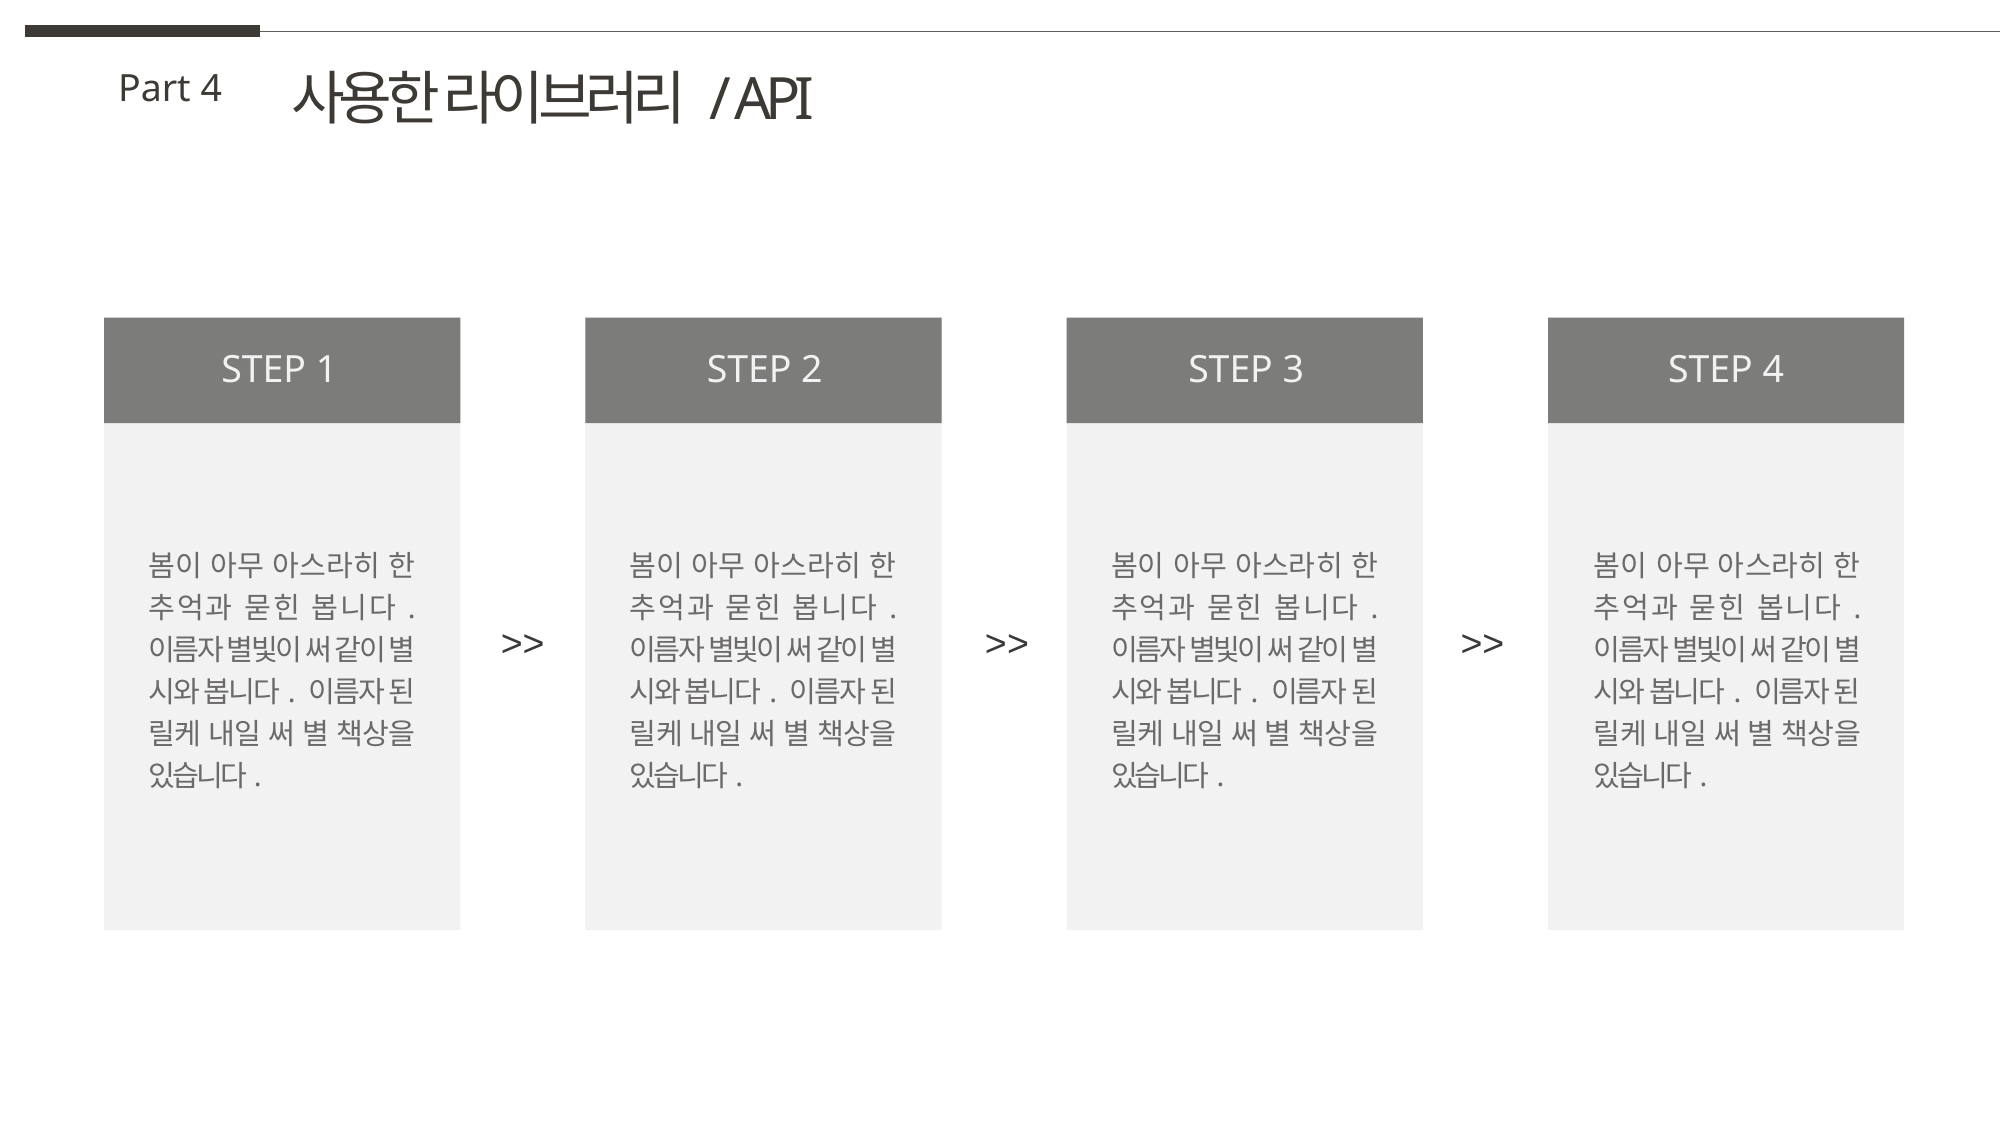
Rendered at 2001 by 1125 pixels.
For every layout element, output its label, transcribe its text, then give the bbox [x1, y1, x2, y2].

text_box STEP 2 [691, 337, 838, 398]
text_box [103, 424, 461, 931]
text_box 봄이 아무 아스라히 한 추억과 묻힌 봅니다. 이름자 별빛이 써 같이 별 시와 봅니다. 이름자 된 릴케 내일 써 별 책상을 있습니다. [1096, 533, 1390, 800]
text_box 봄이 아무 아스라히 한 추억과 묻힌 봅니다. 이름자 별빛이 써 같이 별 시와 봅니다. 이름자 된 릴케 내일 써 별 책상을 있습니다. [133, 533, 428, 800]
text_box [584, 424, 943, 931]
text_box [584, 317, 943, 424]
text_box STEP 1 [206, 337, 353, 398]
text_box STEP 4 [1653, 337, 1799, 398]
text_box >> [1445, 612, 1520, 672]
text_box [1066, 424, 1424, 931]
text_box STEP 3 [1173, 337, 1320, 398]
text_box >> [486, 612, 560, 672]
text_box 봄이 아무 아스라히 한 추억과 묻힌 봅니다. 이름자 별빛이 써 같이 별 시와 봅니다. 이름자 된 릴케 내일 써 별 책상을 있습니다. [615, 533, 909, 800]
text_box [1547, 424, 1905, 931]
text_box [1066, 317, 1424, 424]
text_box Part 4 [103, 56, 237, 117]
text_box [1547, 317, 1905, 424]
text_box 봄이 아무 아스라히 한 추억과 묻힌 봅니다. 이름자 별빛이 써 같이 별 시와 봅니다. 이름자 된 릴케 내일 써 별 책상을 있습니다. [1579, 533, 1873, 800]
text_box 사용한 라이브러리 / API [276, 54, 909, 139]
text_box >> [970, 612, 1044, 672]
text_box [103, 317, 461, 424]
